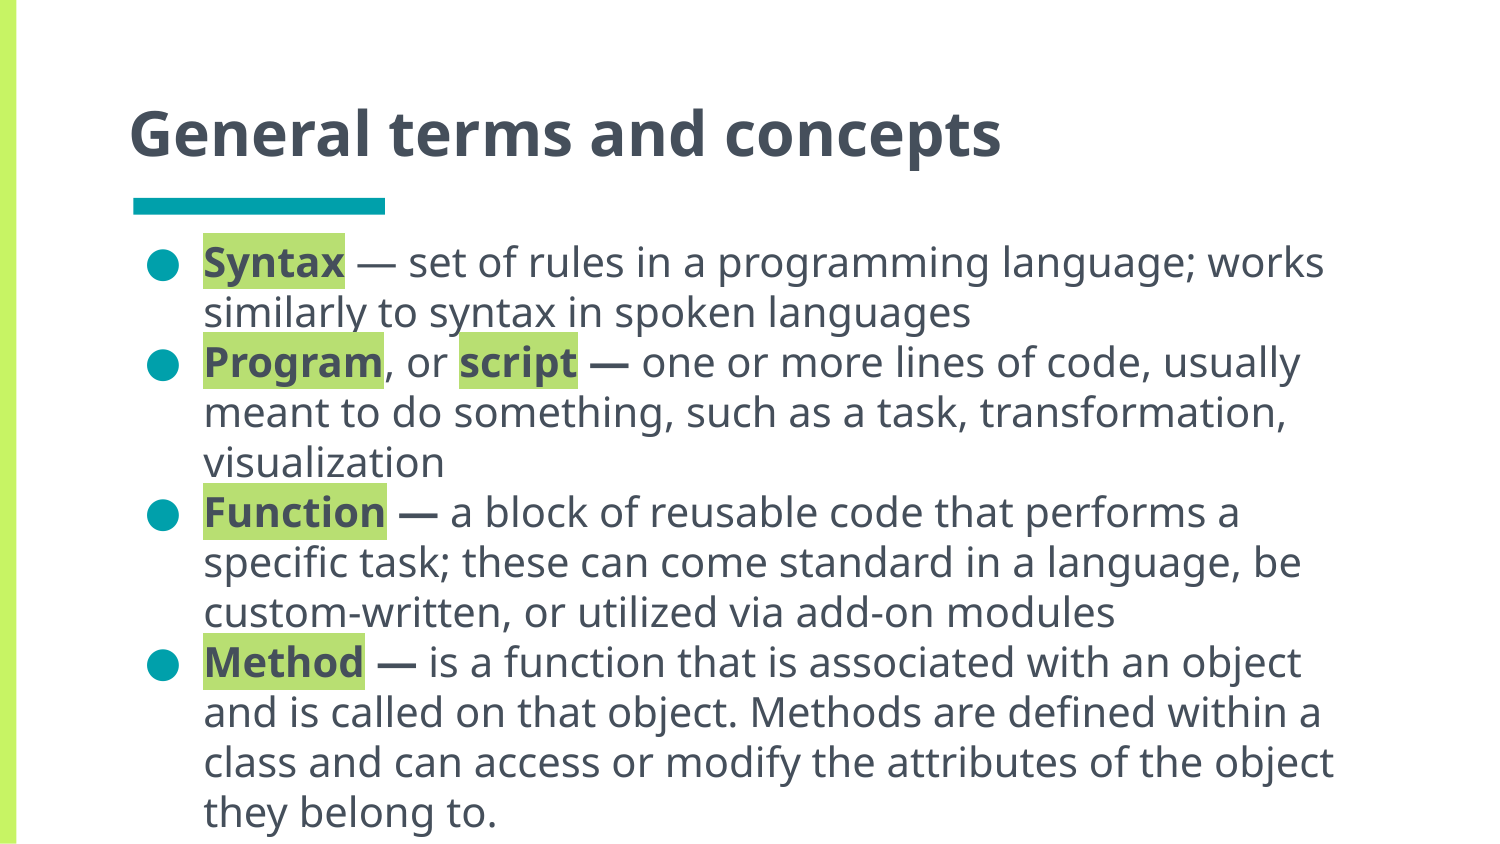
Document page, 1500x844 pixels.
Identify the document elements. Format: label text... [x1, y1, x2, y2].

title General terms and concepts [113, 24, 1387, 184]
list Syntax — set of rules in a programming language; works similarly to syntax in spoken languages Program, or script — one or more lines of code, usually meant to do something, such as a task, transformation, visualization Function — a block of reusable code that performs a specific task; these can come standard in a language, be custom-written, or utilized via add-on modules Method — is a function that is associated with an object and is called on that object. Methods are defined within a class and can access or modify the attributes of the object they belong to. [113, 220, 1387, 692]
